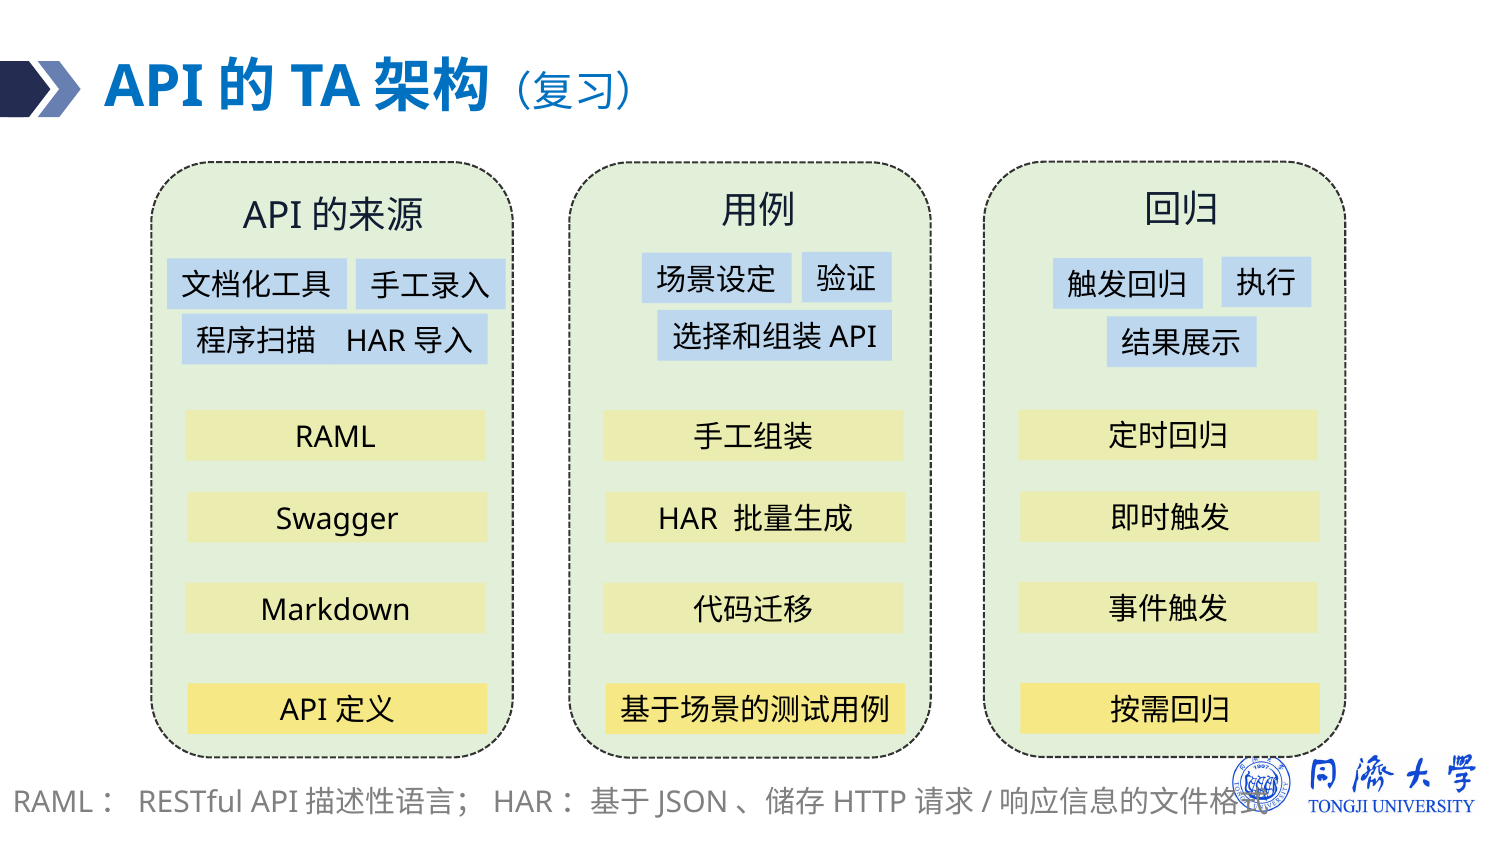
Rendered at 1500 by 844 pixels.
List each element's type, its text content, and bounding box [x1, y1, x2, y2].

text_box HAR导入 [330, 313, 488, 365]
text_box 程序扫描 [181, 313, 330, 365]
title API的TA架构（复习） [89, 38, 1294, 137]
text_box Swagger [187, 491, 488, 543]
text_box 手工录入 [355, 258, 506, 310]
picture [1230, 751, 1480, 815]
text_box RAML [185, 409, 486, 461]
text_box Markdown [185, 582, 486, 634]
text_box API的来源 [228, 183, 439, 244]
text_box [151, 162, 513, 758]
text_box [983, 161, 1346, 758]
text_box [569, 162, 931, 758]
text_box RAML：RESTful API描述性语言；HAR：基于JSON、储存HTTP请求/响应信息的文件格式 [0, 775, 1285, 826]
text_box API定义 [187, 683, 488, 734]
text_box 文档化工具 [167, 258, 347, 310]
